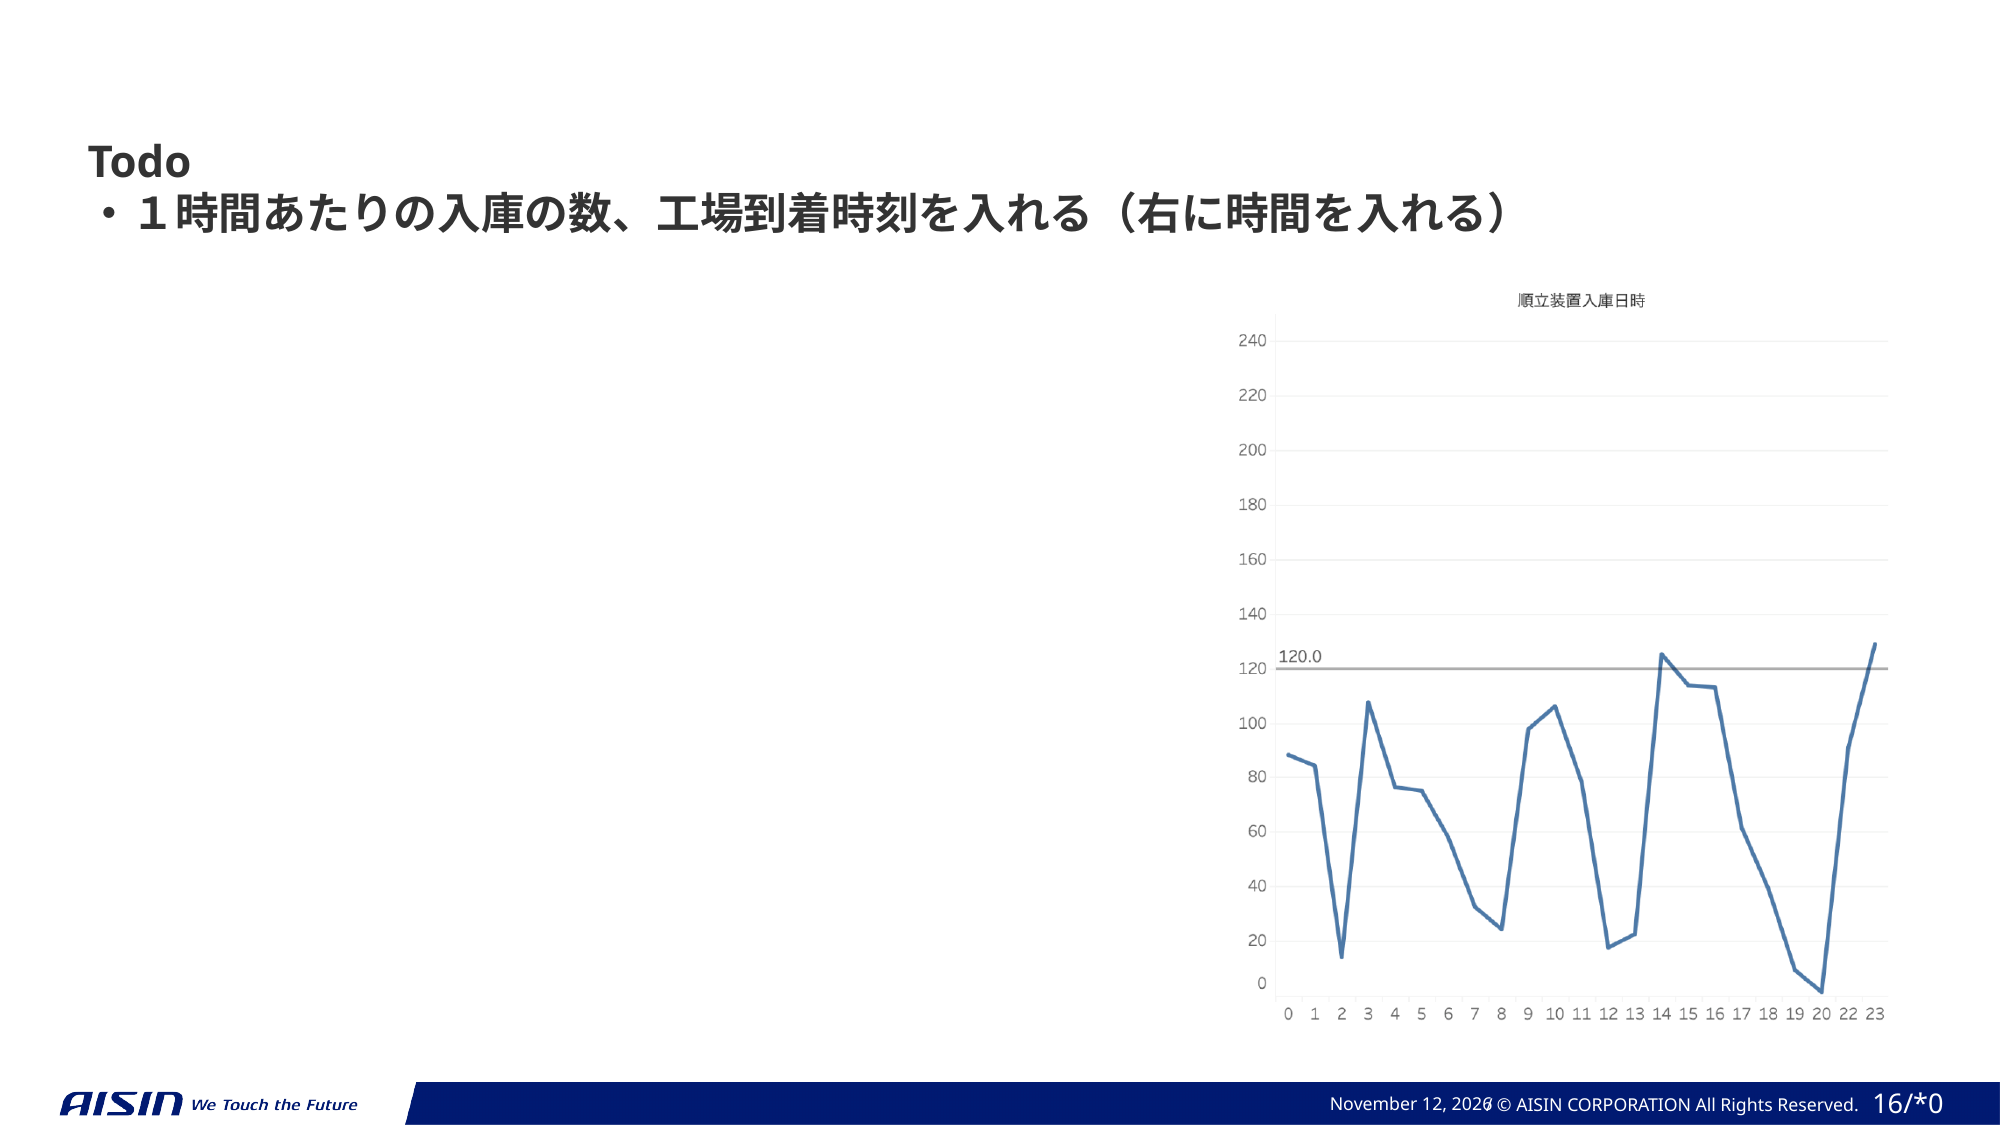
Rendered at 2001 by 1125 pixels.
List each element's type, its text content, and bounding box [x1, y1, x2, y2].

picture [1232, 279, 1896, 1023]
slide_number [1142, 1093, 1508, 1116]
list Todo ・１時間あたりの入庫の数、工場到着時刻を入れる（右に時間を入れる） [72, 125, 1934, 1051]
picture [0, 1082, 2000, 1125]
